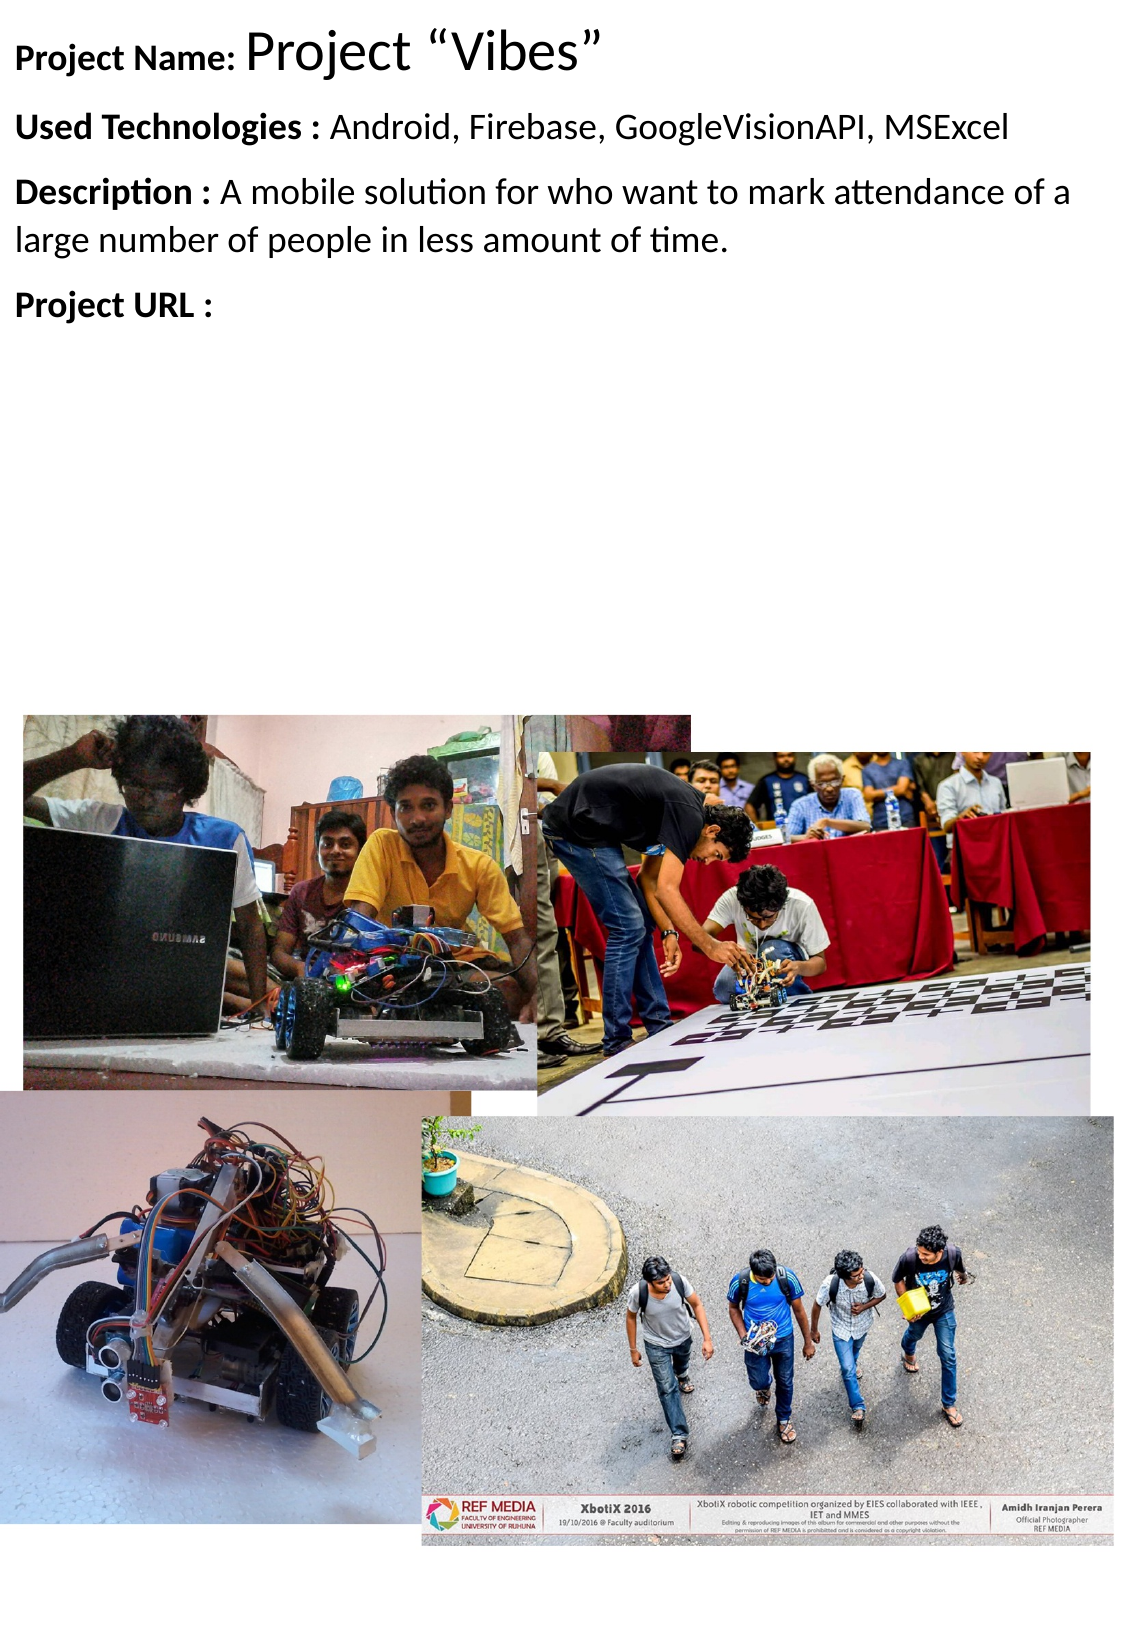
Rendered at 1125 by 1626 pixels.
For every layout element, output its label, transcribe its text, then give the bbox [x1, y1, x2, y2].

picture [0, 556, 1125, 1625]
text_box Project Name: Project “Vibes” Used Technologies : Android, Firebase, GoogleVisionAPI, MSExcel Description : A mobile solution for who want to mark attendance of a large number of people in less amount of time. Project URL : [0, 0, 1125, 333]
